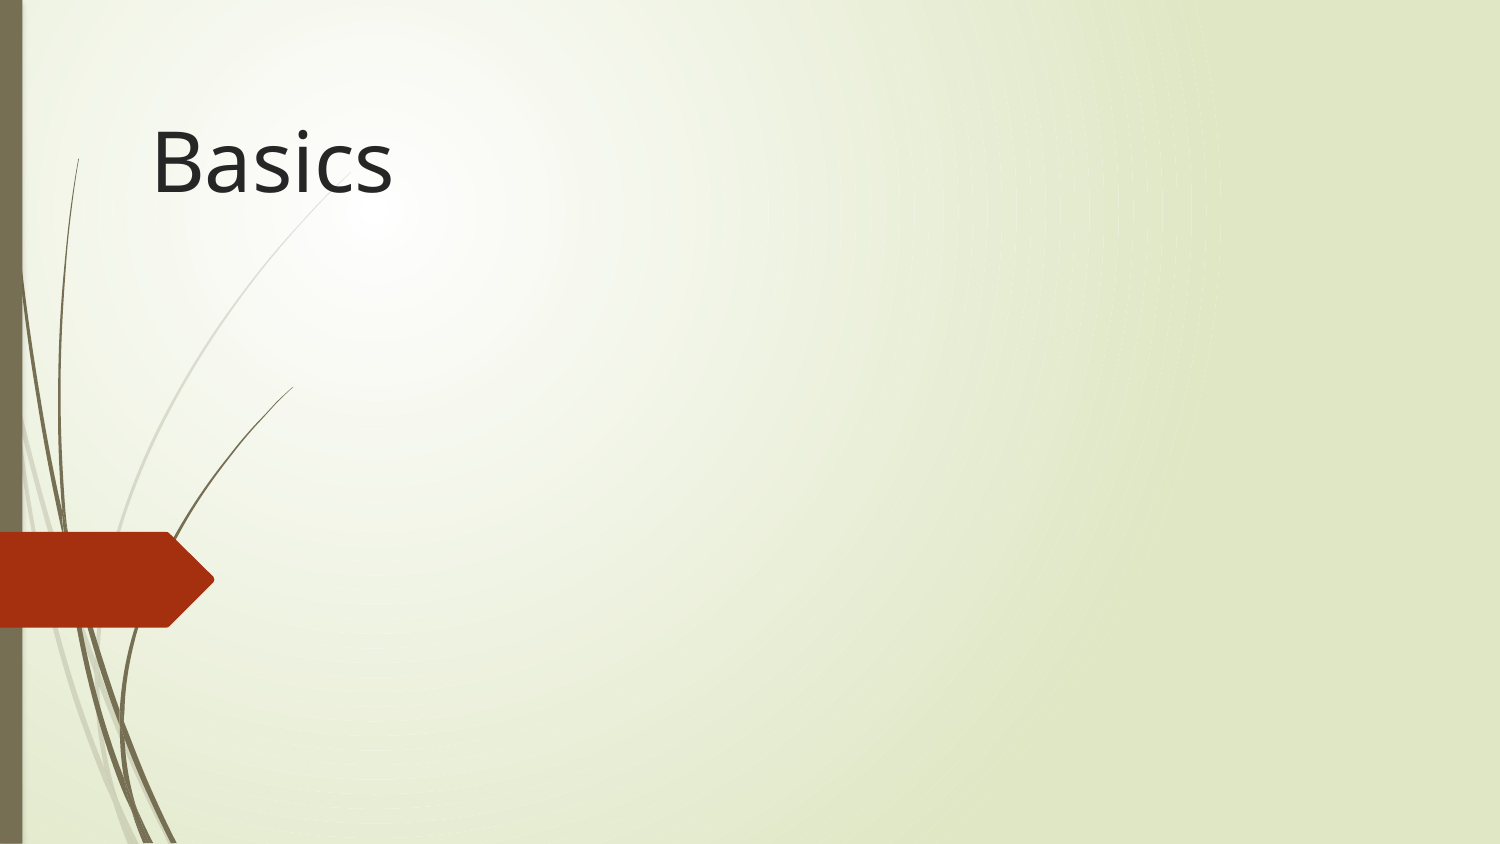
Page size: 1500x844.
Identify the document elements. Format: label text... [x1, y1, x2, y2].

title Basics [135, 93, 1373, 225]
